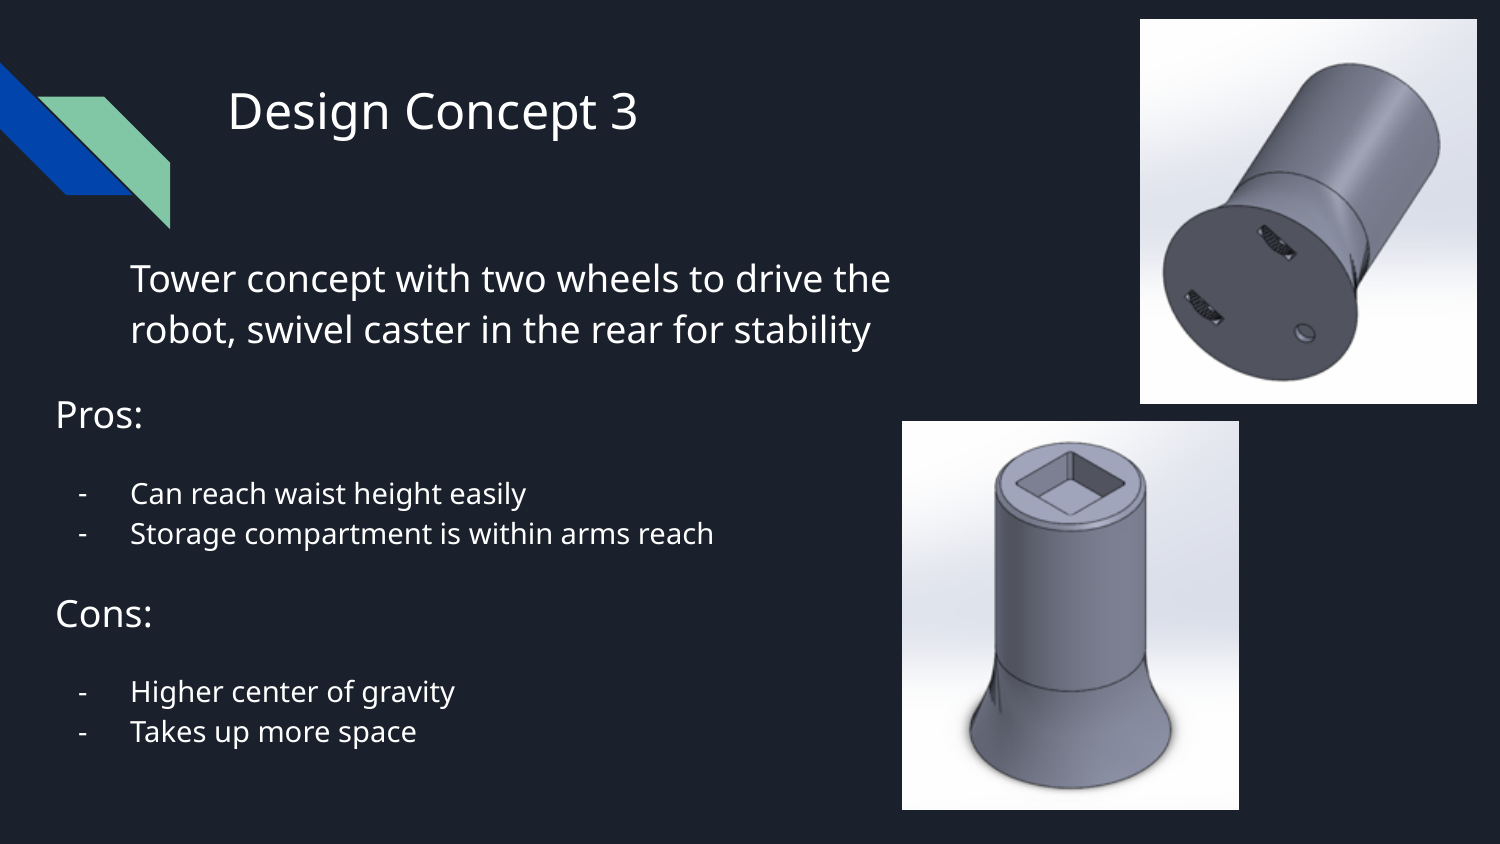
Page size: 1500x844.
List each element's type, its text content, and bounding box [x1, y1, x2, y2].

list Tower concept with two wheels to drive the robot, swivel caster in the rear for stability Pros: Can reach waist height easily Storage compartment is within arms reach Cons: Higher center of gravity Takes up more space [40, 232, 1017, 810]
picture [902, 421, 1239, 810]
picture [1139, 19, 1477, 405]
title Design Concept 3 [212, 64, 1134, 215]
